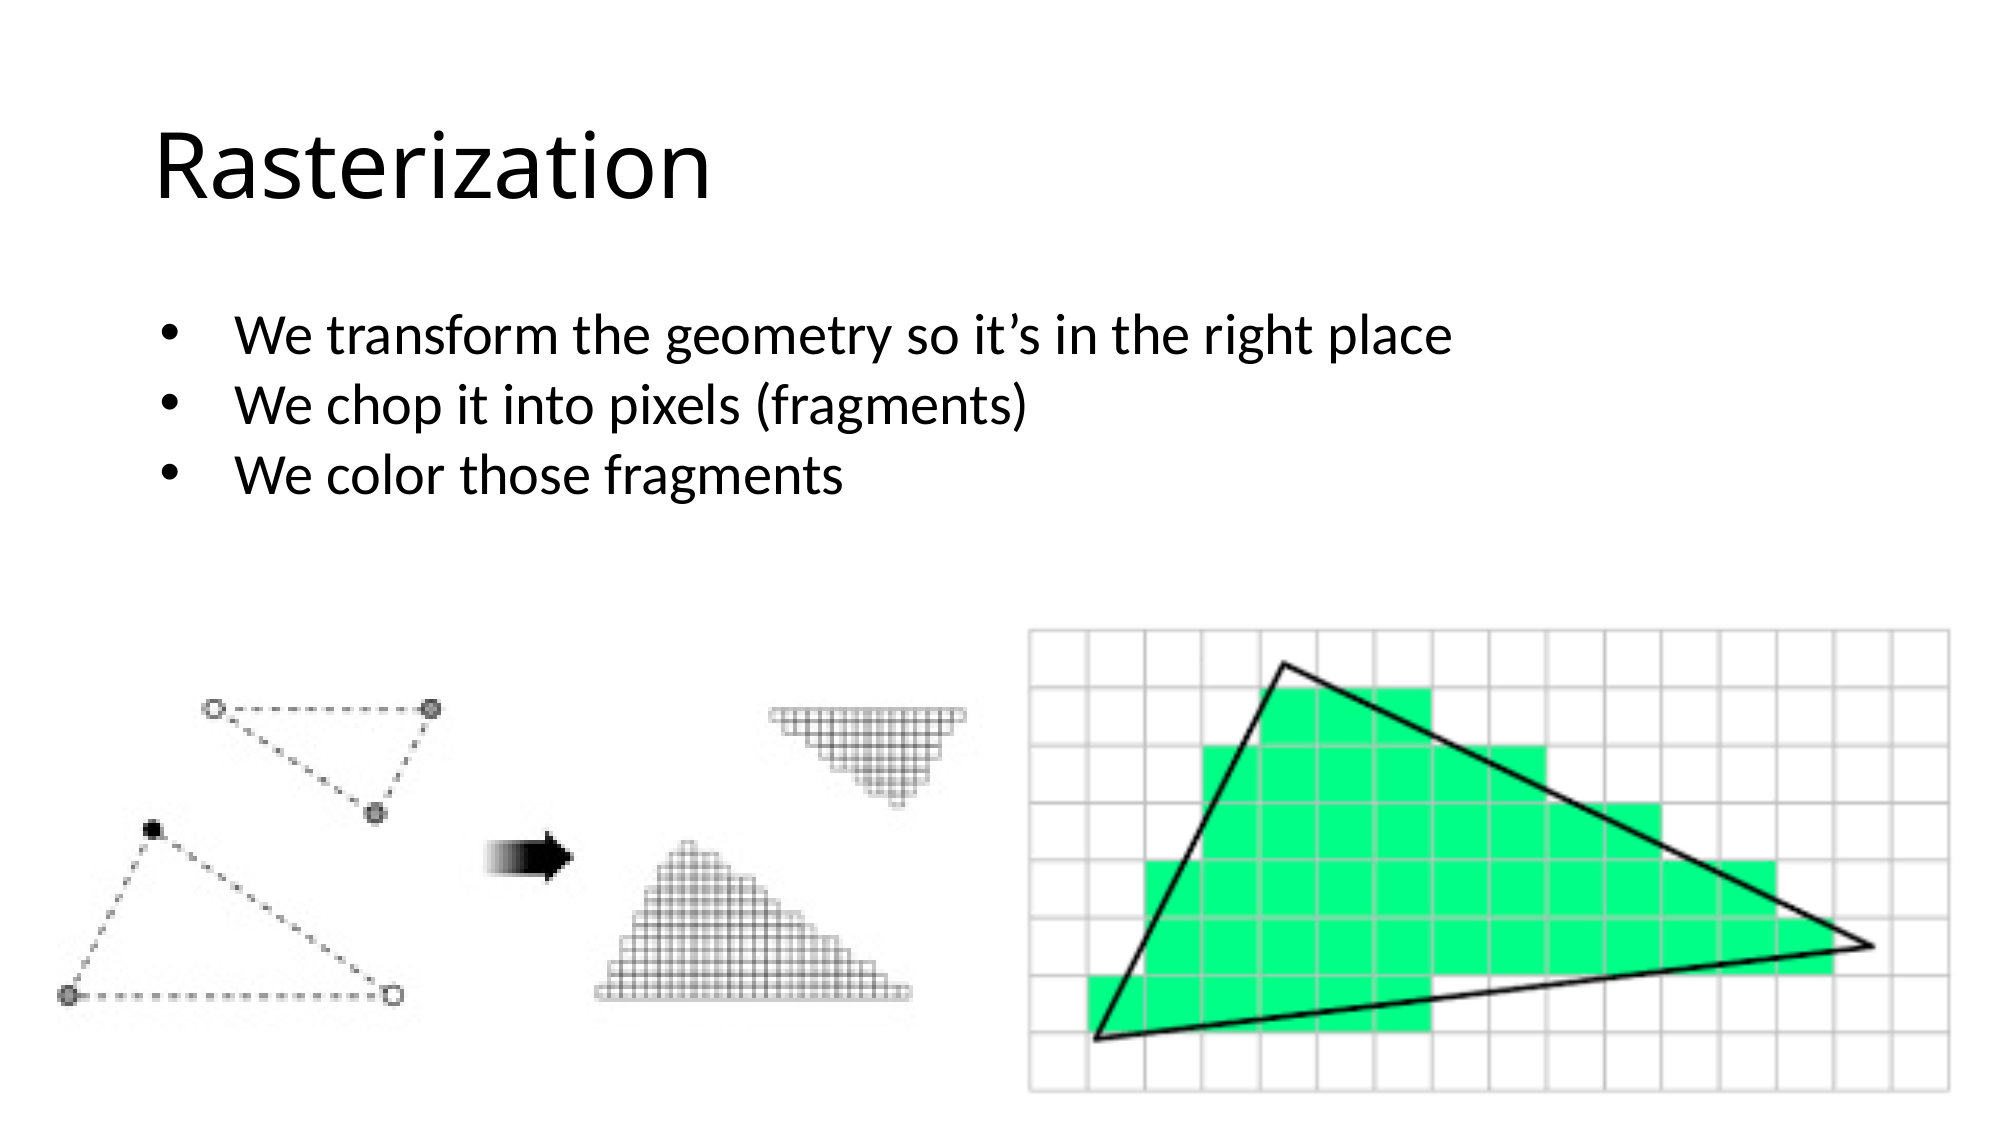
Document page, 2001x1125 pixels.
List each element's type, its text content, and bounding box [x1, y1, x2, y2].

picture [24, 699, 989, 1048]
title Rasterization [137, 59, 1863, 278]
text_box We transform the geometry so it’s in the right place We chop it into pixels (fragments) We color those fragments [144, 288, 1469, 514]
picture [1009, 608, 1989, 1113]
